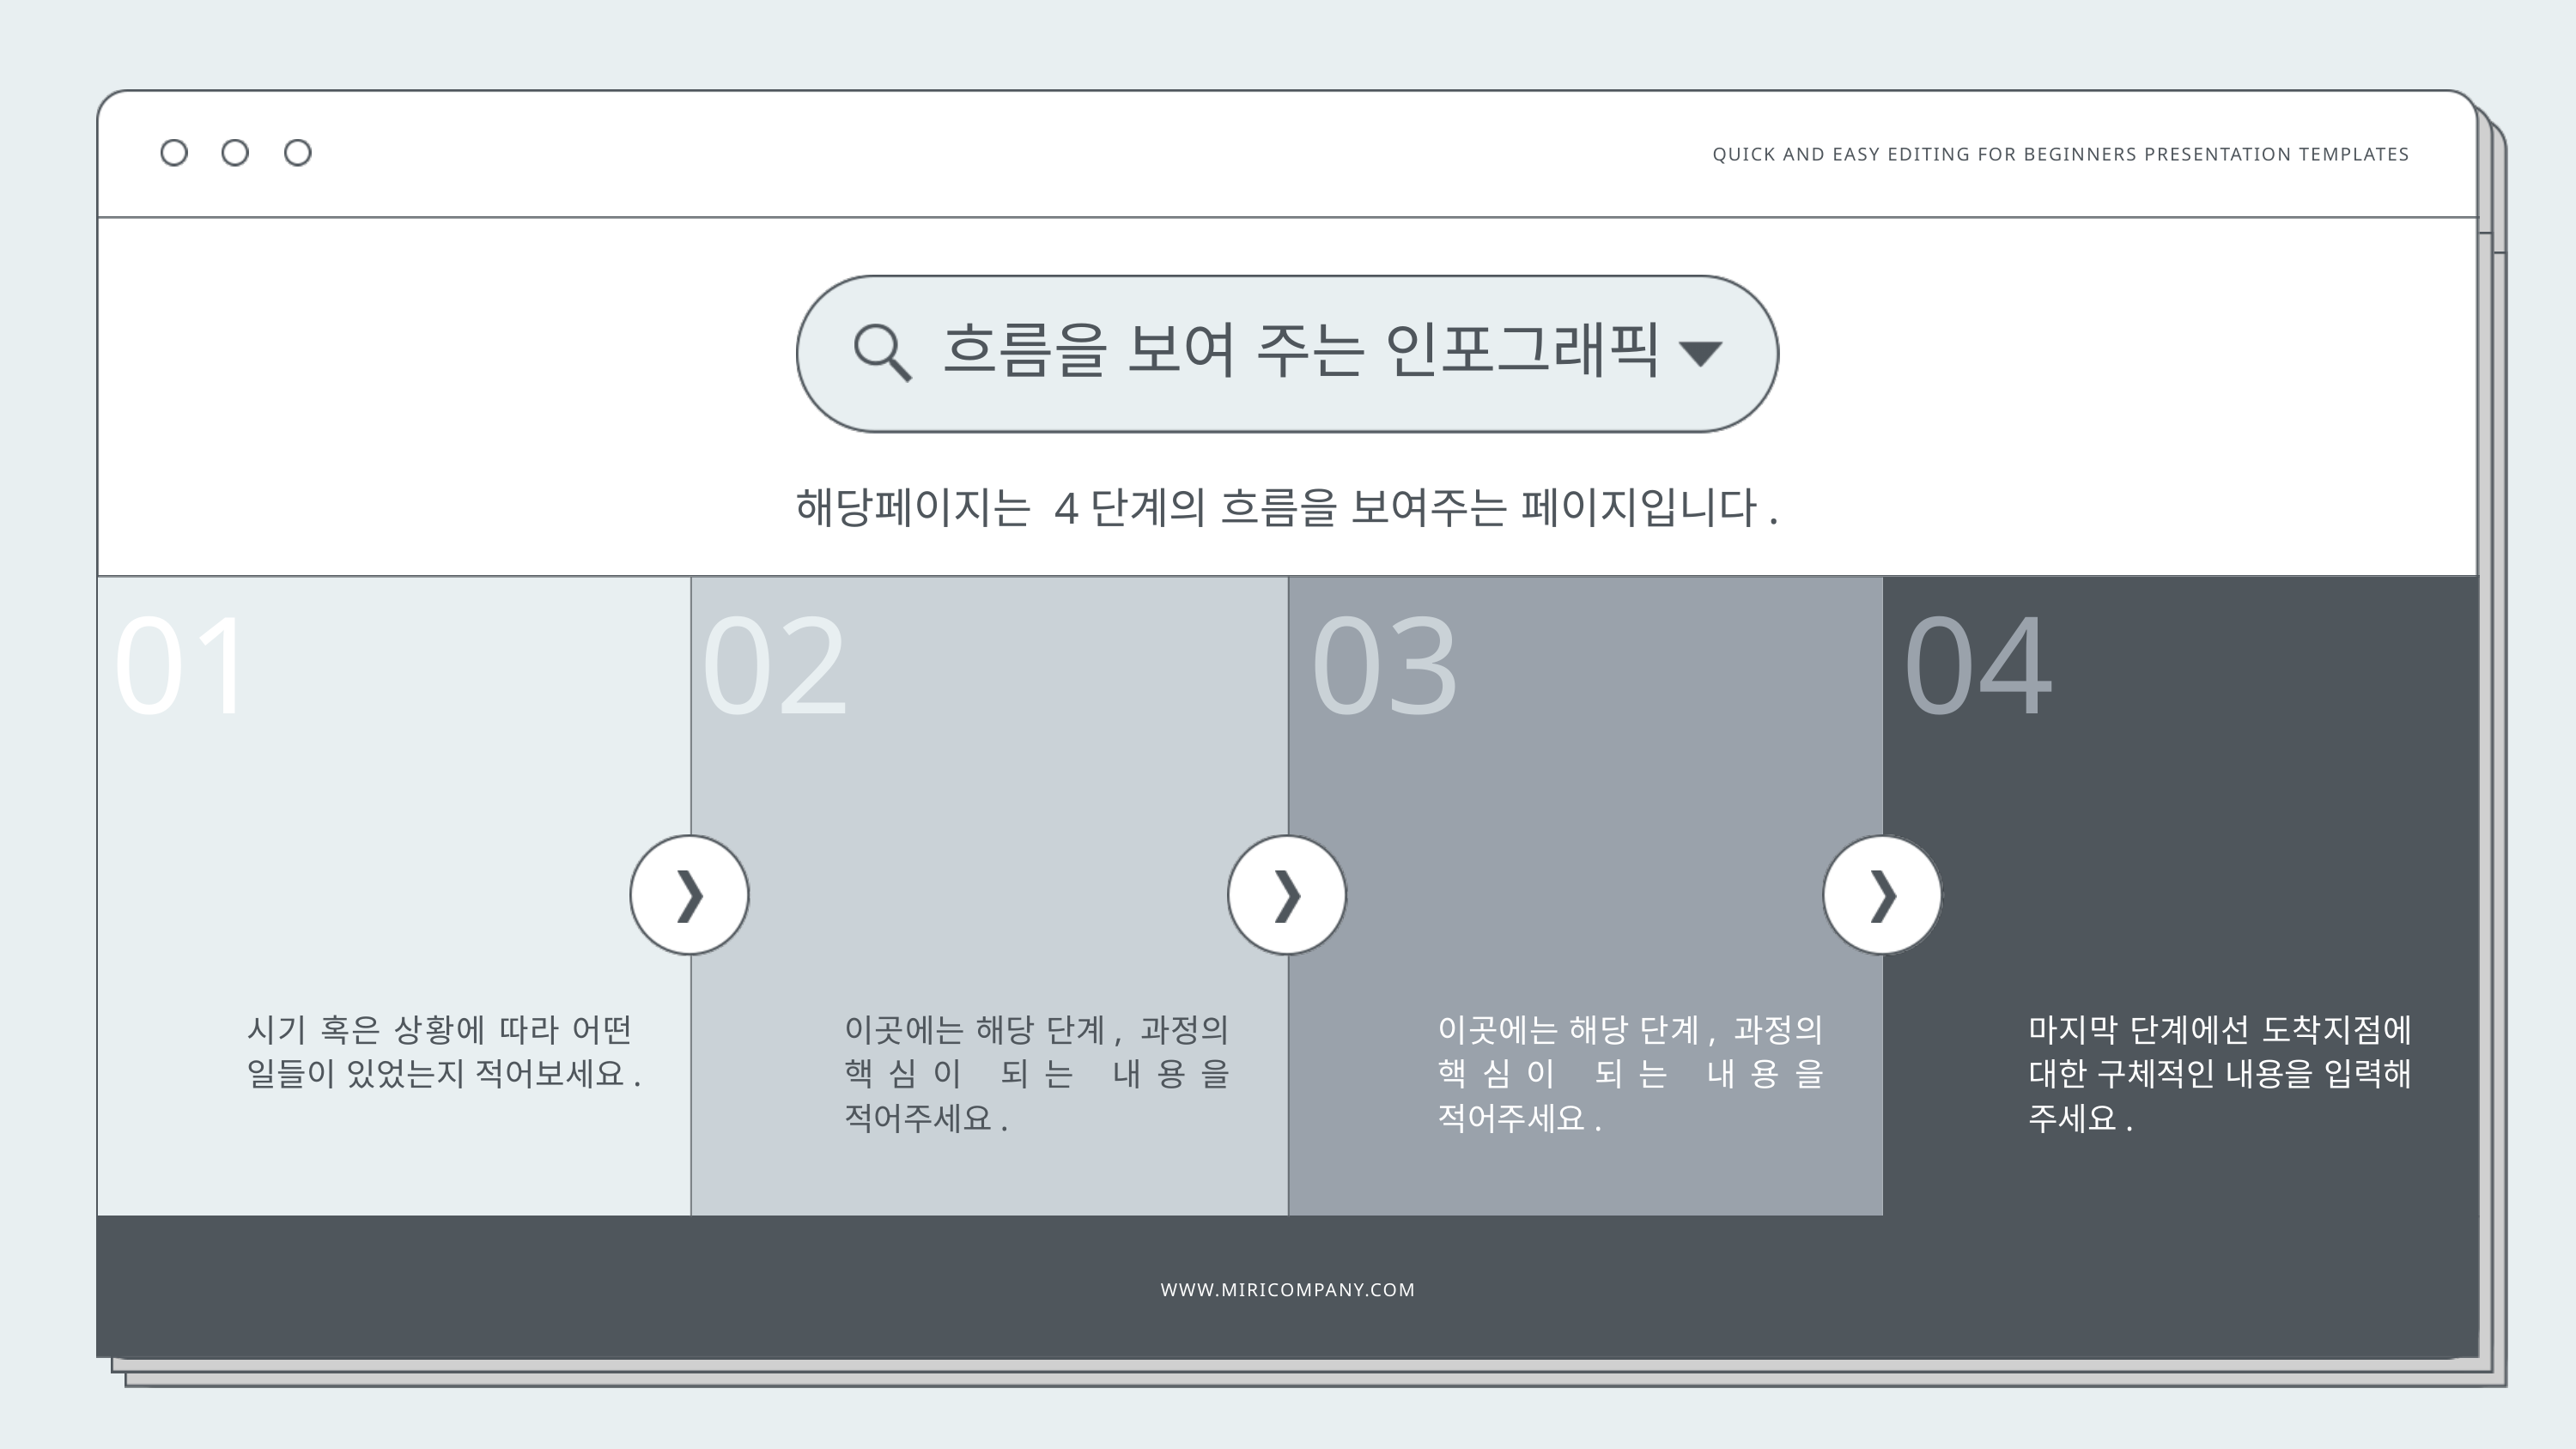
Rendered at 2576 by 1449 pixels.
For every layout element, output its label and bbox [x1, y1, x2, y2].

picture [96, 88, 2508, 1388]
